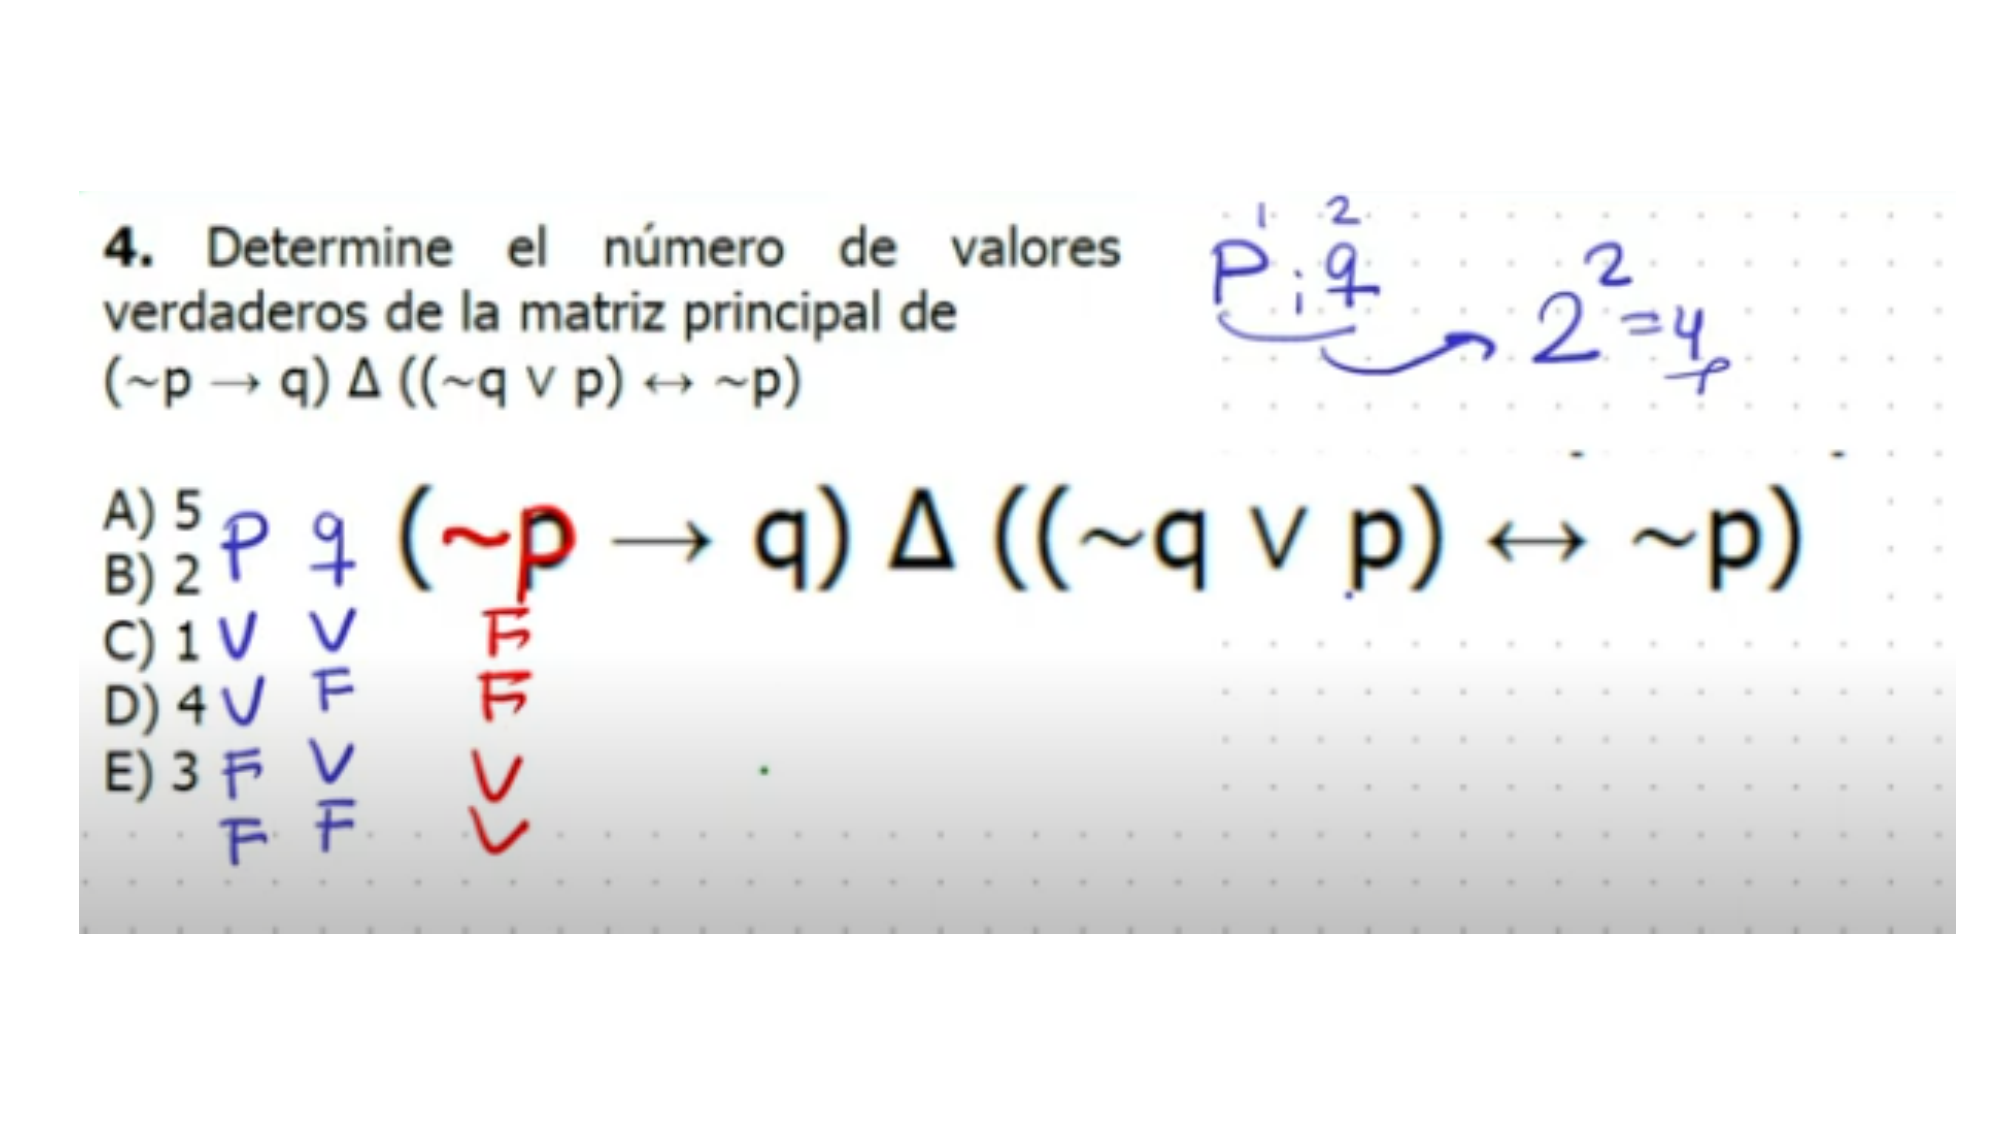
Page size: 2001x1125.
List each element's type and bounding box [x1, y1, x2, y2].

picture [79, 191, 1956, 934]
